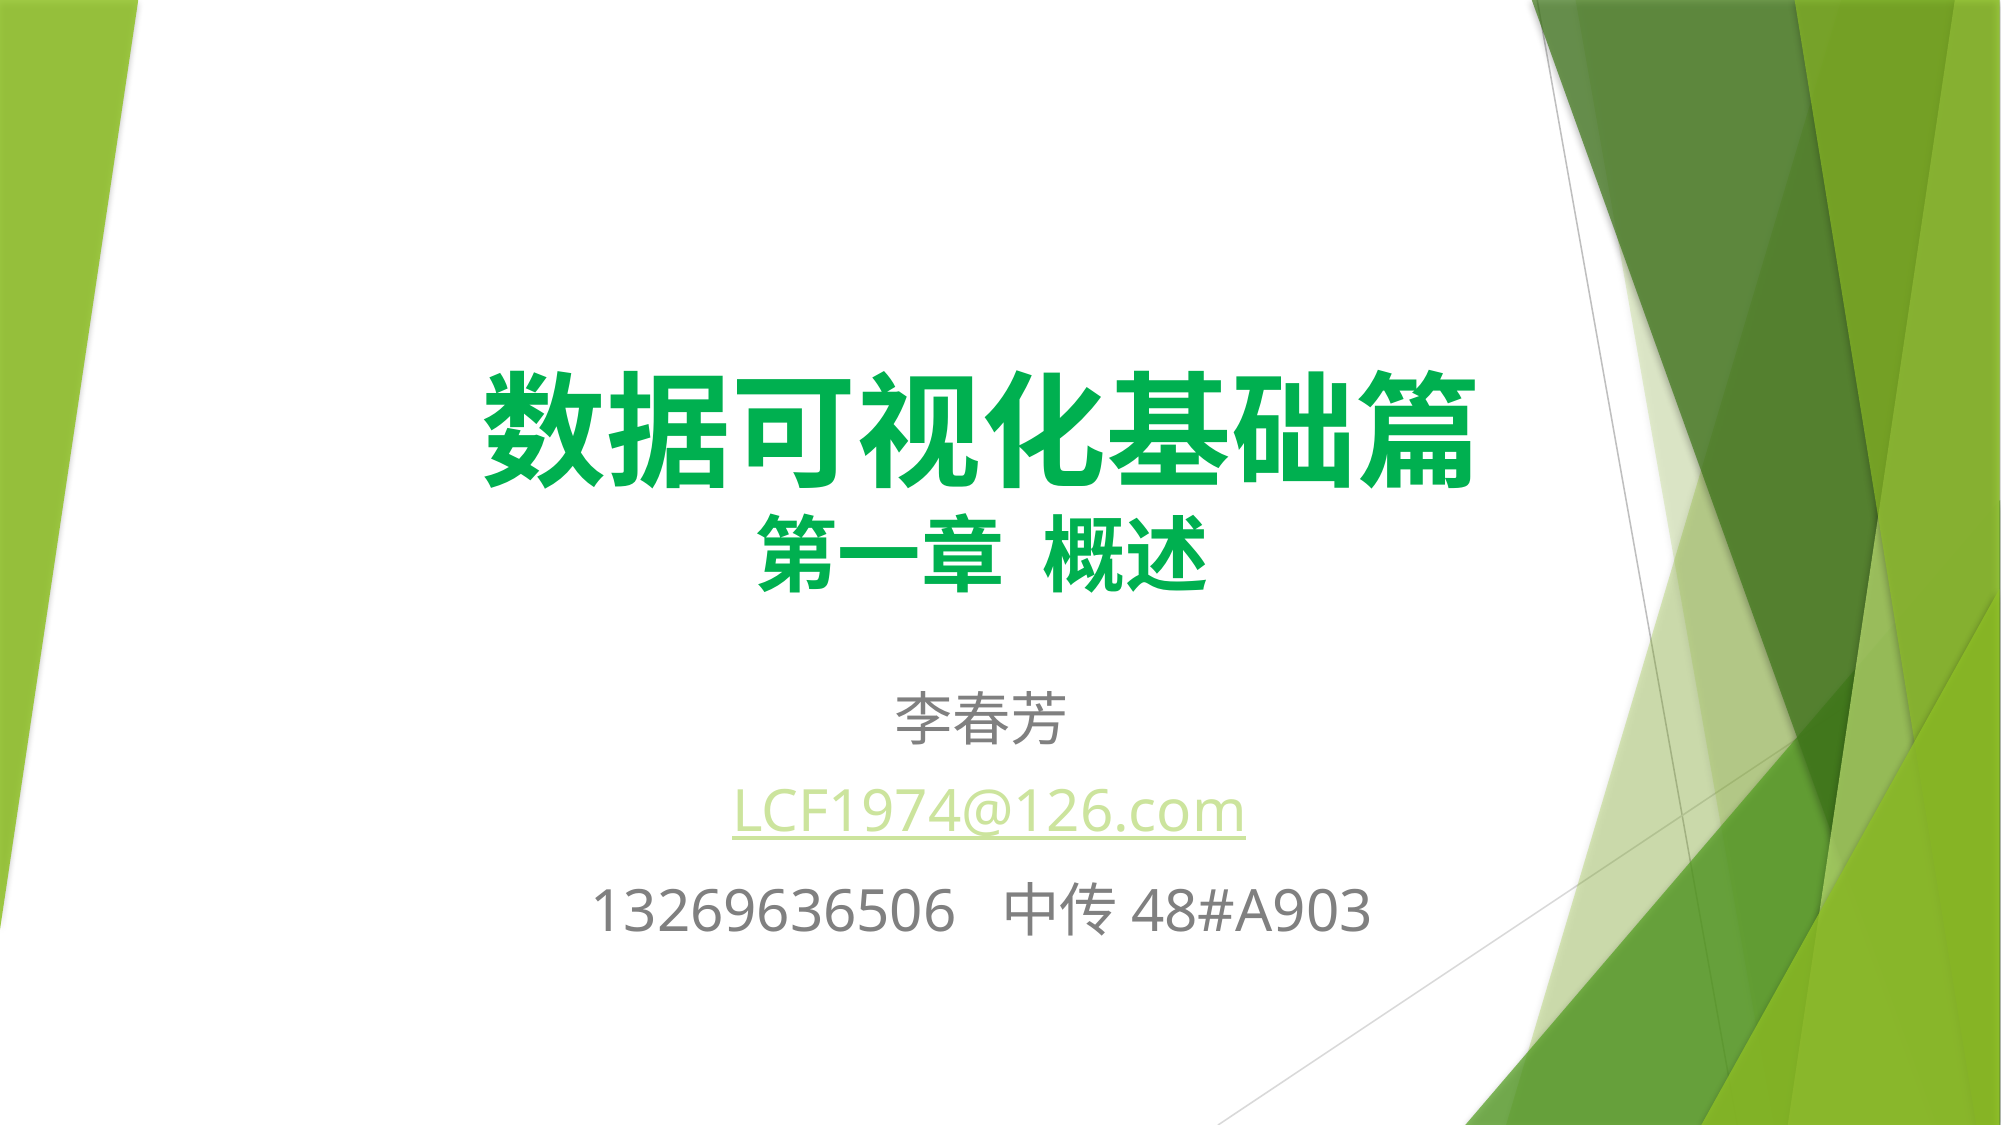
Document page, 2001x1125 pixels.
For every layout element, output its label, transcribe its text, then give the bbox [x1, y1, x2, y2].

title 数据可视化基础篇 第一章 概述 [231, 207, 1732, 610]
subtitle 李春芳 LCF1974@126.com 13269636506 中传48#A903 [456, 674, 1507, 994]
